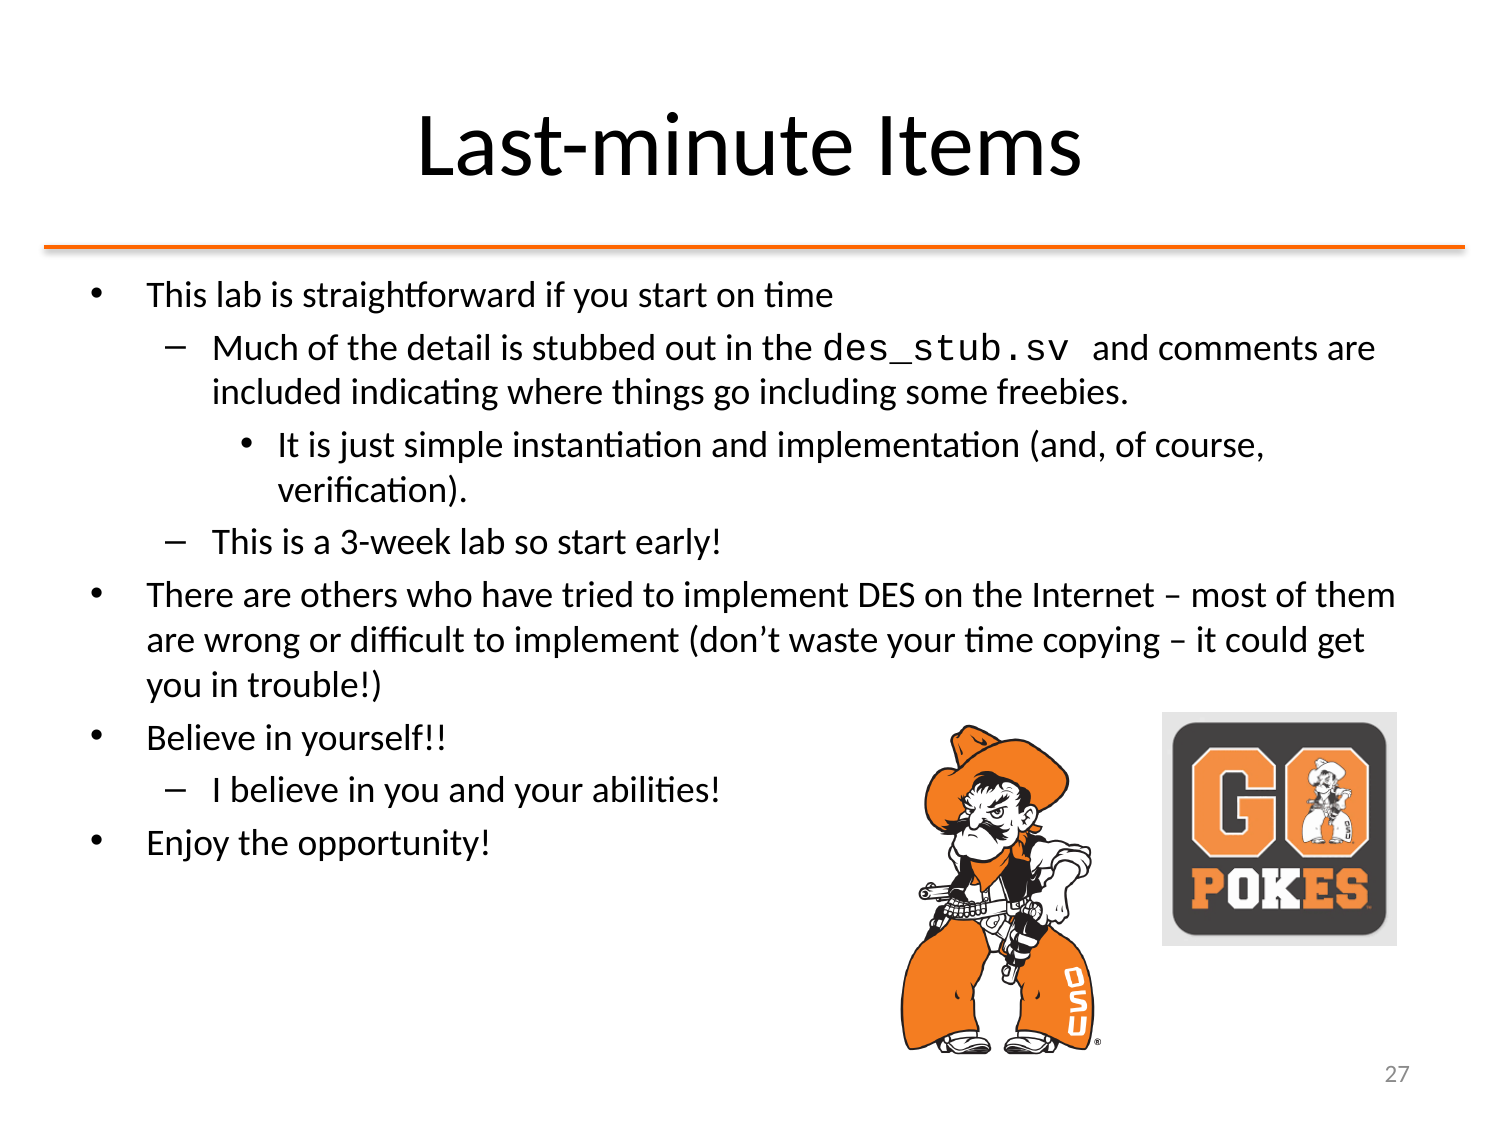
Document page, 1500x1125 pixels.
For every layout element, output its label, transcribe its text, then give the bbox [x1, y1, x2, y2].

list This lab is straightforward if you start on time Much of the detail is stubbed out in the des_stub.sv and comments are included indicating where things go including some freebies. It is just simple instantiation and implementation (and, of course, verification). This is a 3-week lab so start early! There are others who have tried to implement DES on the Internet – most of them are wrong or difficult to implement (don’t waste your time copying – it could get you in trouble!) Believe in yourself!! I believe in you and your abilities! Enjoy the opportunity! [75, 262, 1425, 1005]
picture [868, 704, 1131, 1073]
title Last-minute Items [75, 45, 1425, 233]
slide_number 27 [1074, 1042, 1425, 1103]
picture [1162, 712, 1397, 947]
